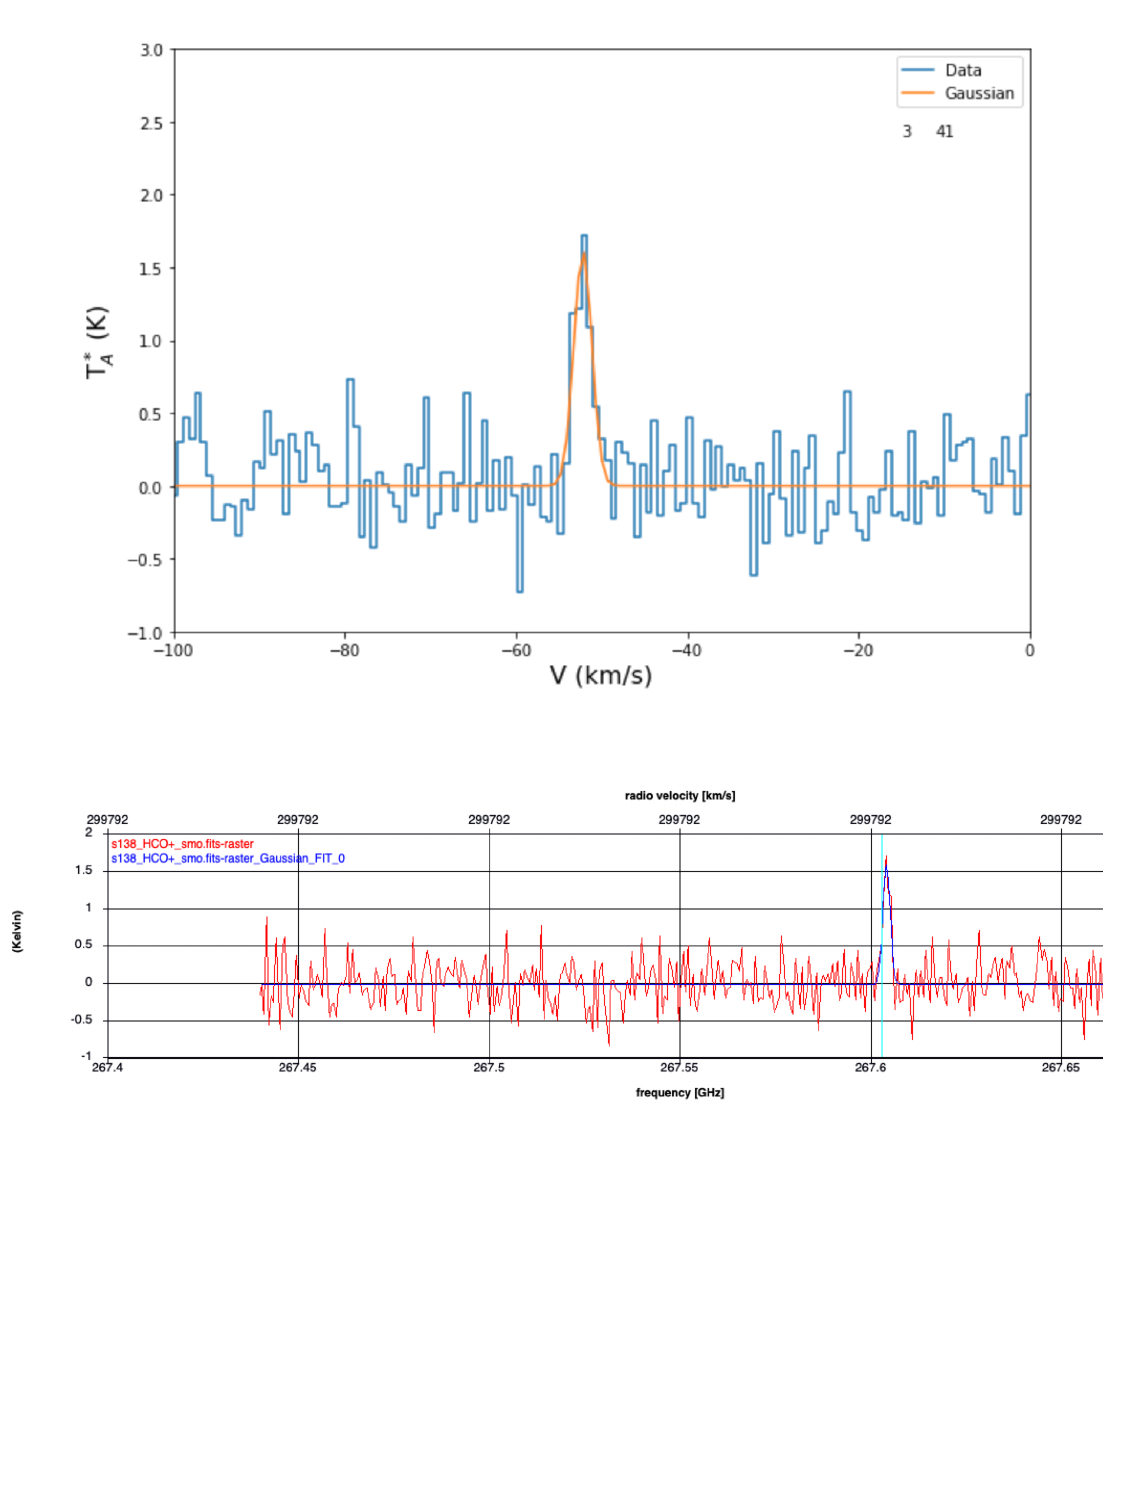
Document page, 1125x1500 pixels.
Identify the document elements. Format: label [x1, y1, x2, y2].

picture [54, 22, 1074, 708]
picture [7, 784, 1103, 1109]
